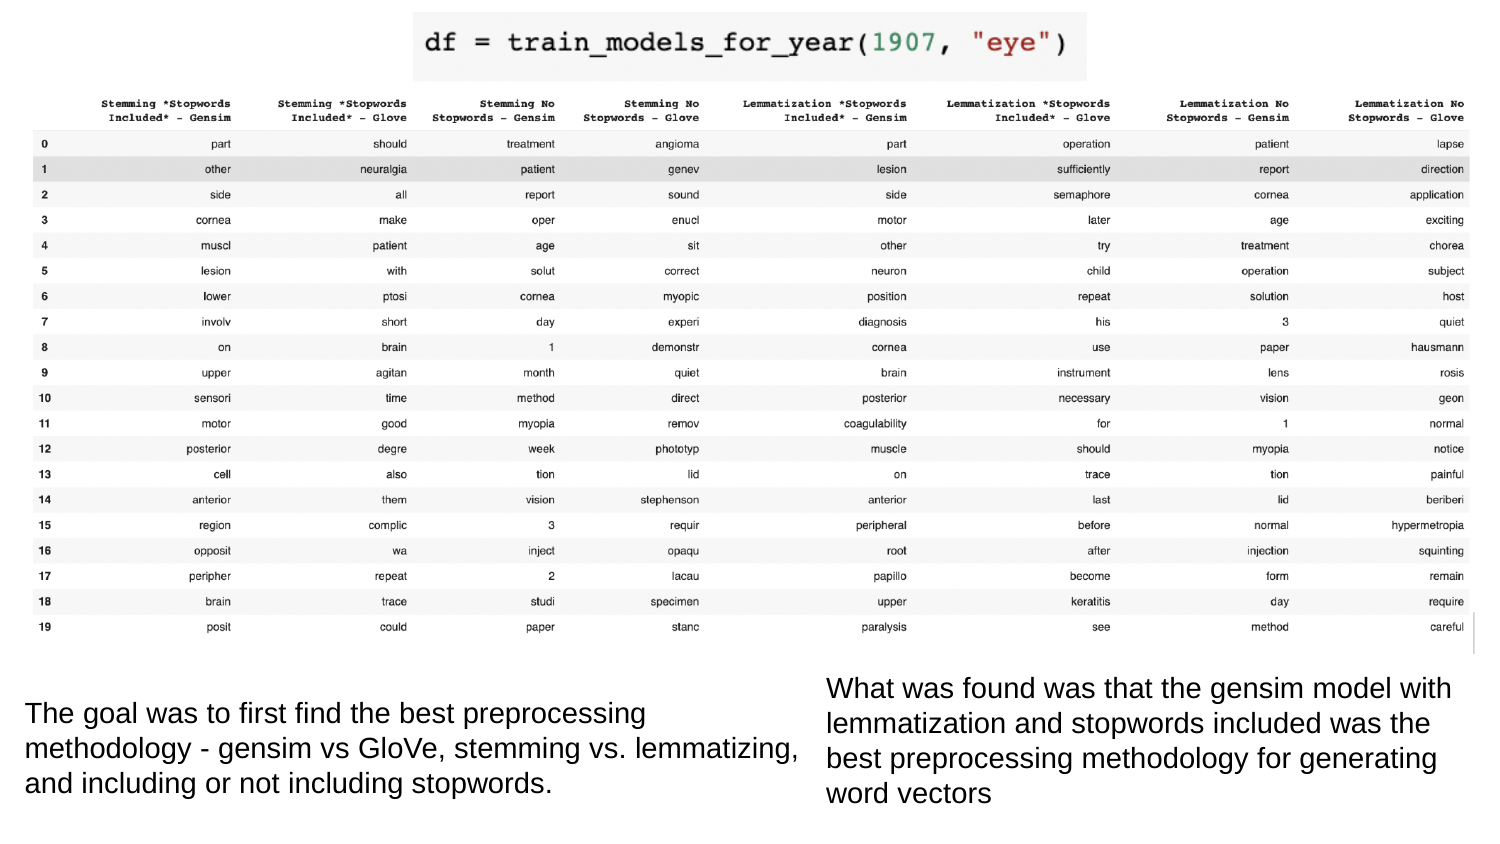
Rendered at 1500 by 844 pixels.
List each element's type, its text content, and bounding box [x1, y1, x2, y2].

text_box The goal was to first find the best preprocessing methodology - gensim vs GloVe, stemming vs. lemmatizing, and including or not including stopwords. [9, 679, 829, 844]
picture [24, 12, 1476, 654]
text_box What was found was that the gensim model with lemmatization and stopwords included was the best preprocessing methodology for generating word vectors [810, 654, 1484, 825]
